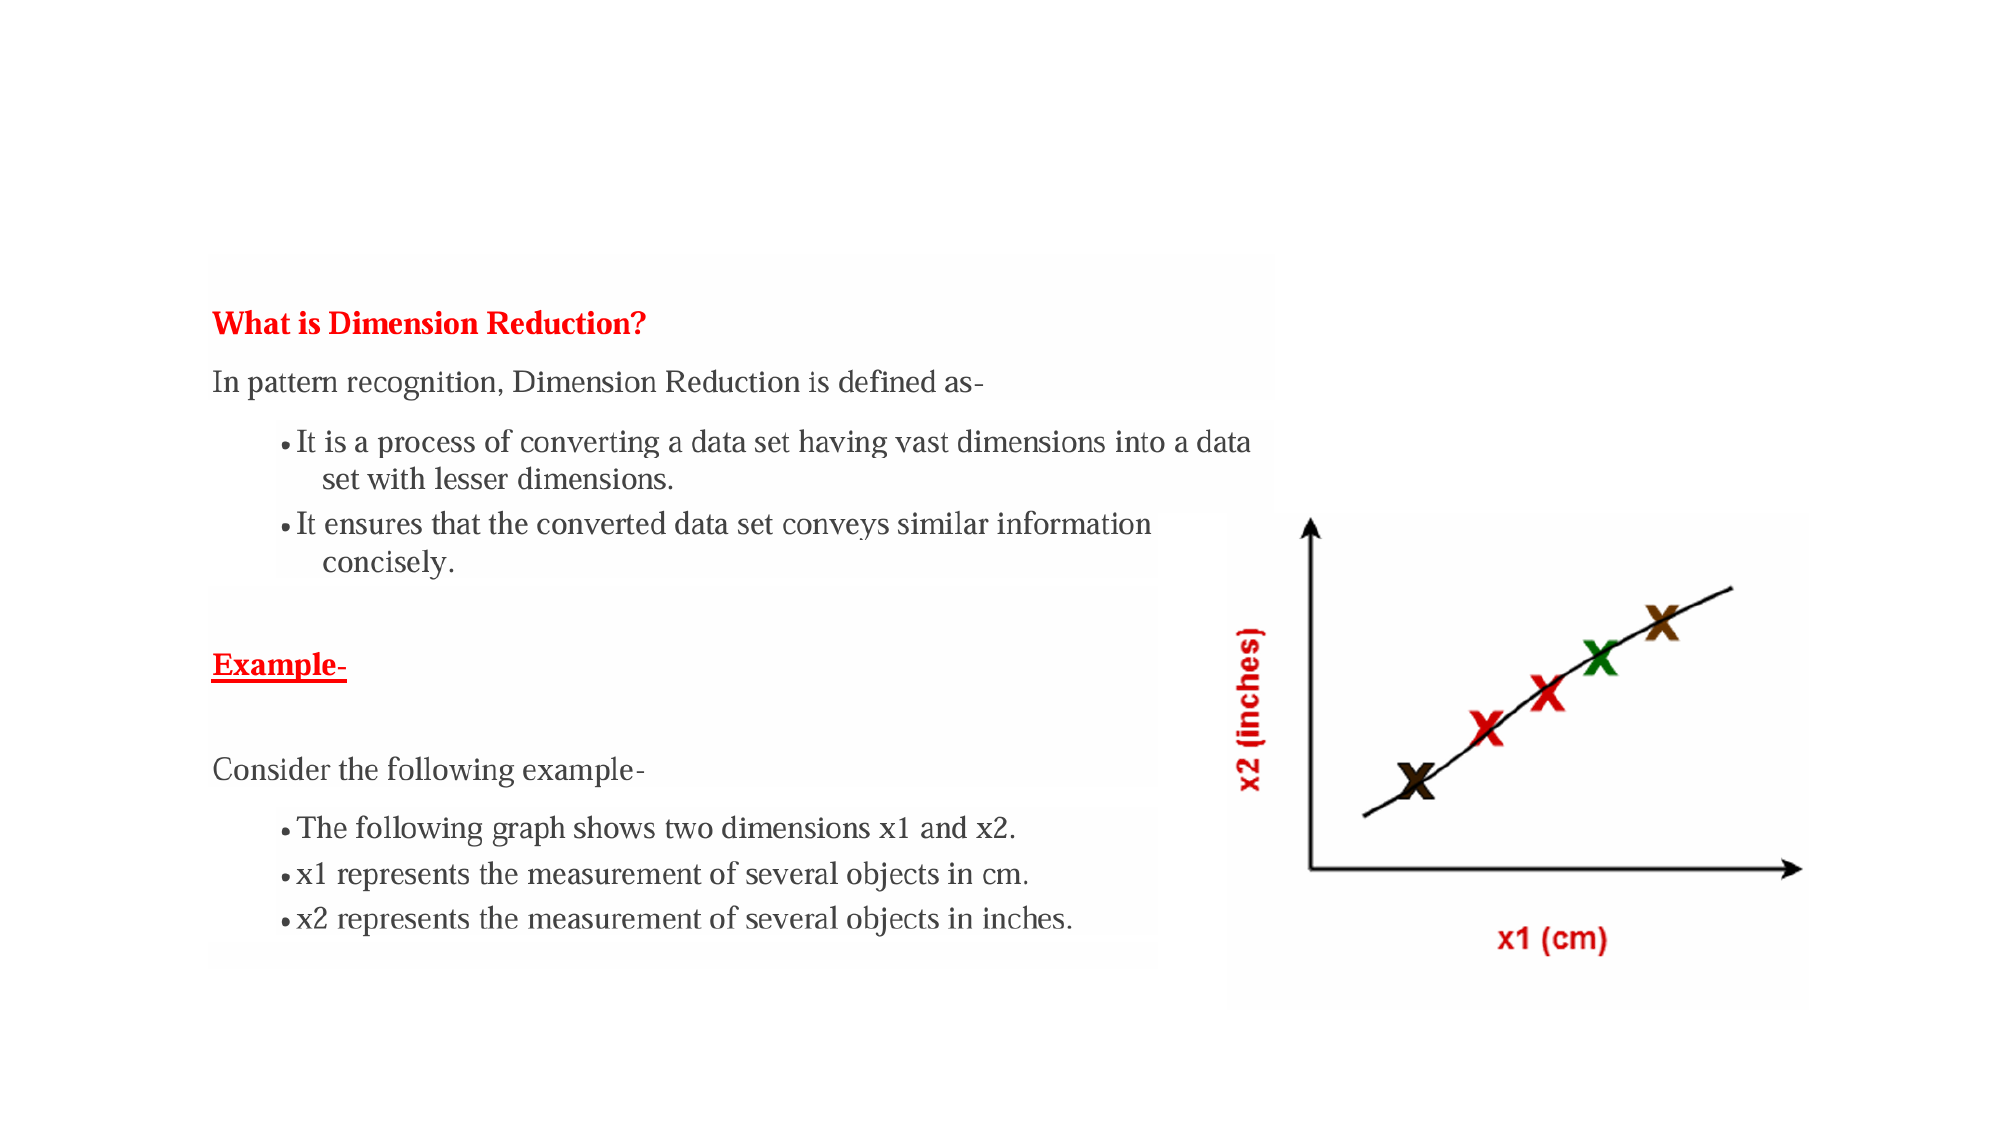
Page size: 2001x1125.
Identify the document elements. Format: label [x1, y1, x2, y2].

list [137, 254, 1395, 969]
picture [1077, 513, 1809, 1052]
